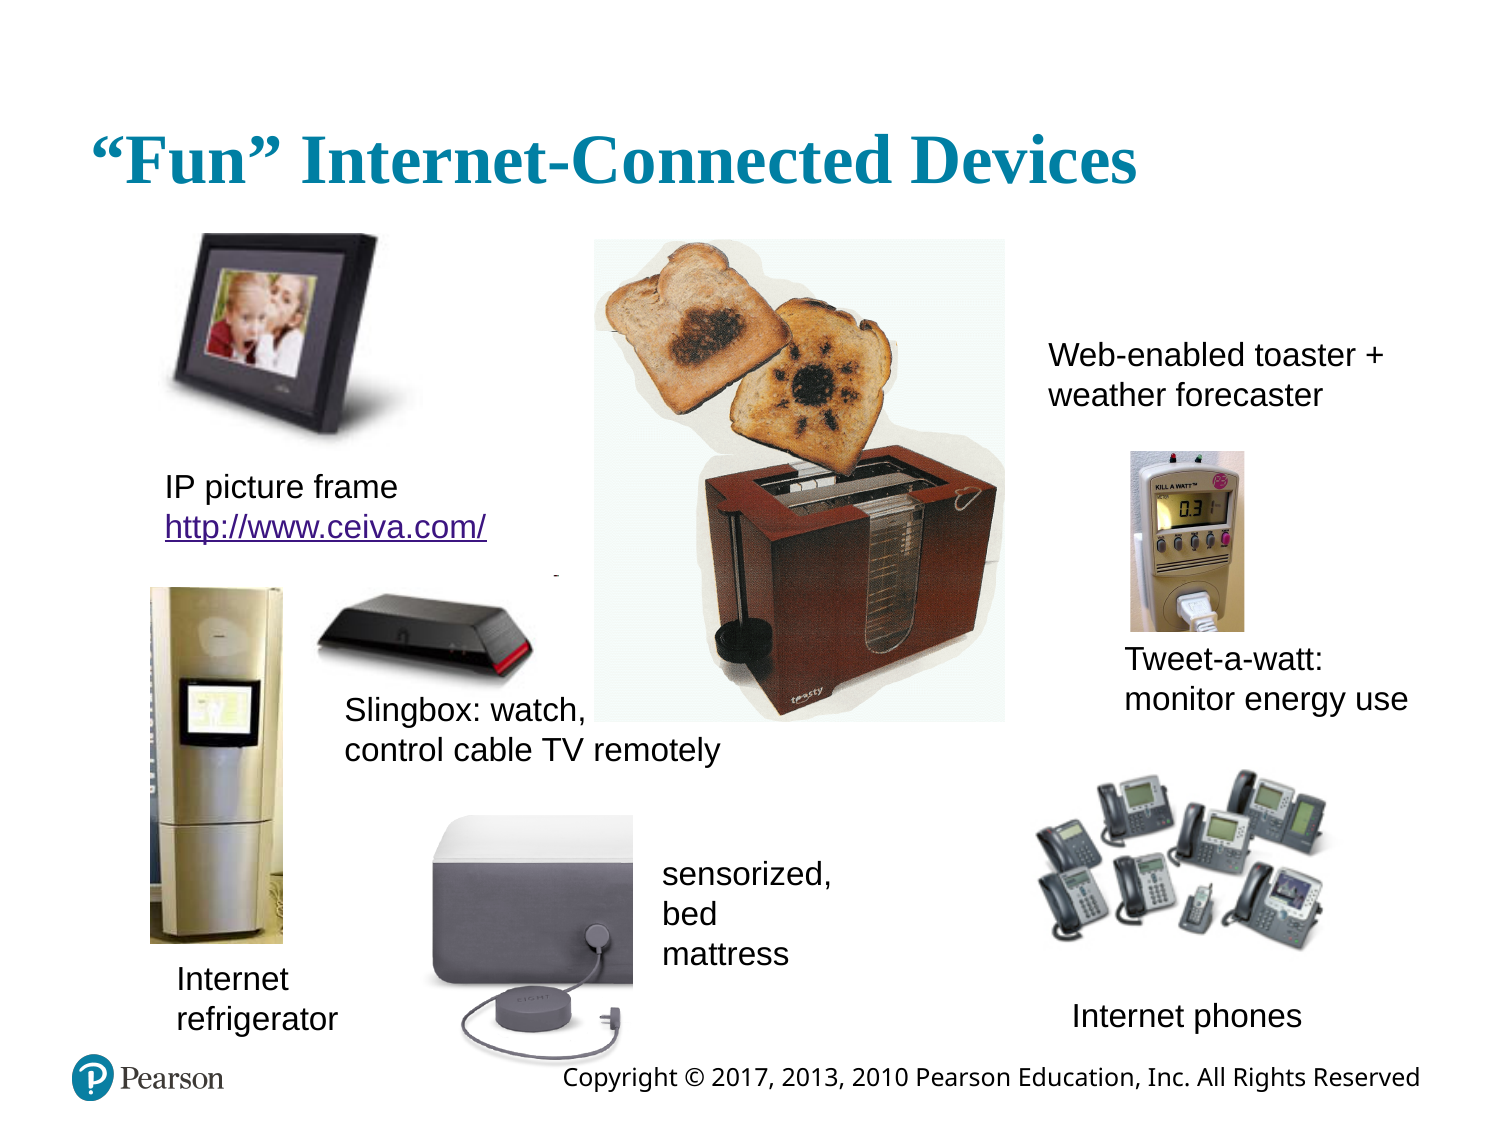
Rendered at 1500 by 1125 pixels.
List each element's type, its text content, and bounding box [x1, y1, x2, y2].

picture [72, 1054, 88, 1070]
picture [594, 239, 1005, 722]
picture [303, 575, 559, 698]
picture [72, 1087, 83, 1101]
picture [420, 815, 633, 1070]
picture [1018, 729, 1344, 991]
title “Fun” Internet-Connected Devices [75, 37, 1425, 213]
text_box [150, 587, 283, 944]
text_box IP picture frame http://www.ceiva.com/ [149, 457, 502, 553]
picture [158, 233, 423, 452]
text_box sensorized, bed mattress [647, 845, 848, 980]
text_box Internet phones [1056, 999, 1318, 1042]
text_box Internet refrigerator [161, 949, 354, 1045]
picture [98, 1054, 224, 1101]
picture [1130, 451, 1245, 632]
text_box Slingbox: watch, control cable TV remotely [329, 680, 737, 775]
picture [80, 1063, 106, 1088]
text_box Tweet-a-watt: monitor energy use [1109, 630, 1425, 725]
text_box Web-enabled toaster + weather forecaster [1033, 326, 1401, 421]
